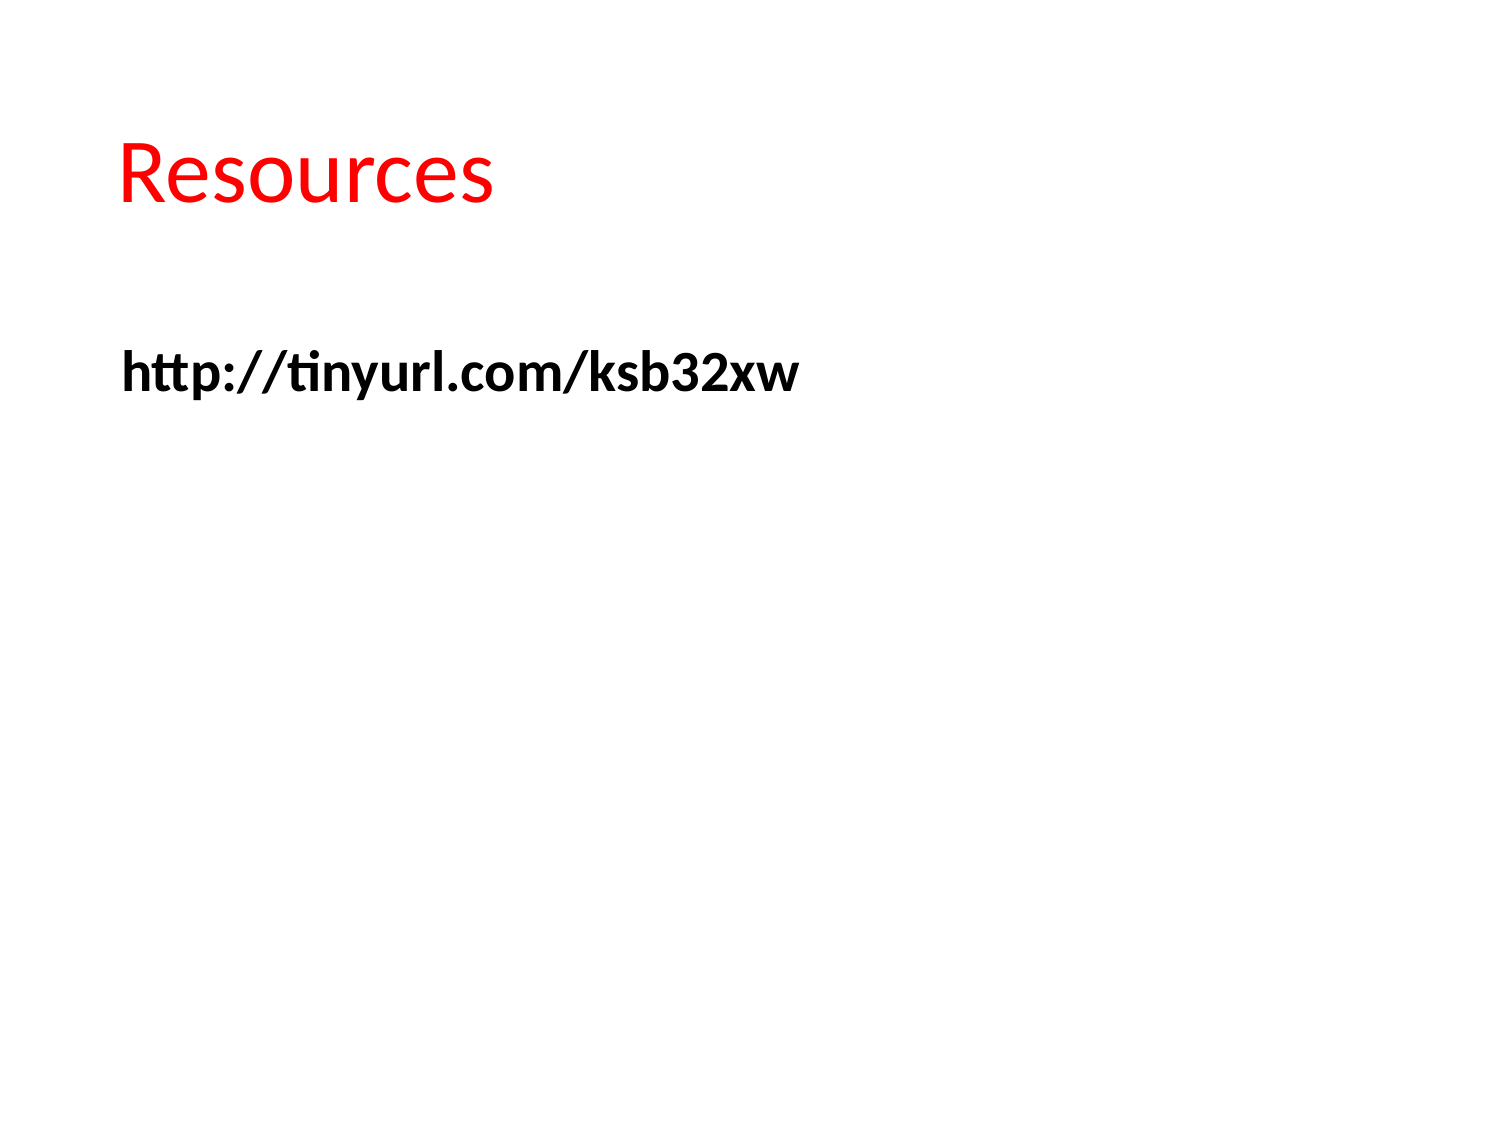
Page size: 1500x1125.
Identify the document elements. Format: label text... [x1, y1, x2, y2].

text_box http://tinyurl.com/ksb32xw [106, 325, 815, 411]
text_box Resources [102, 103, 511, 229]
